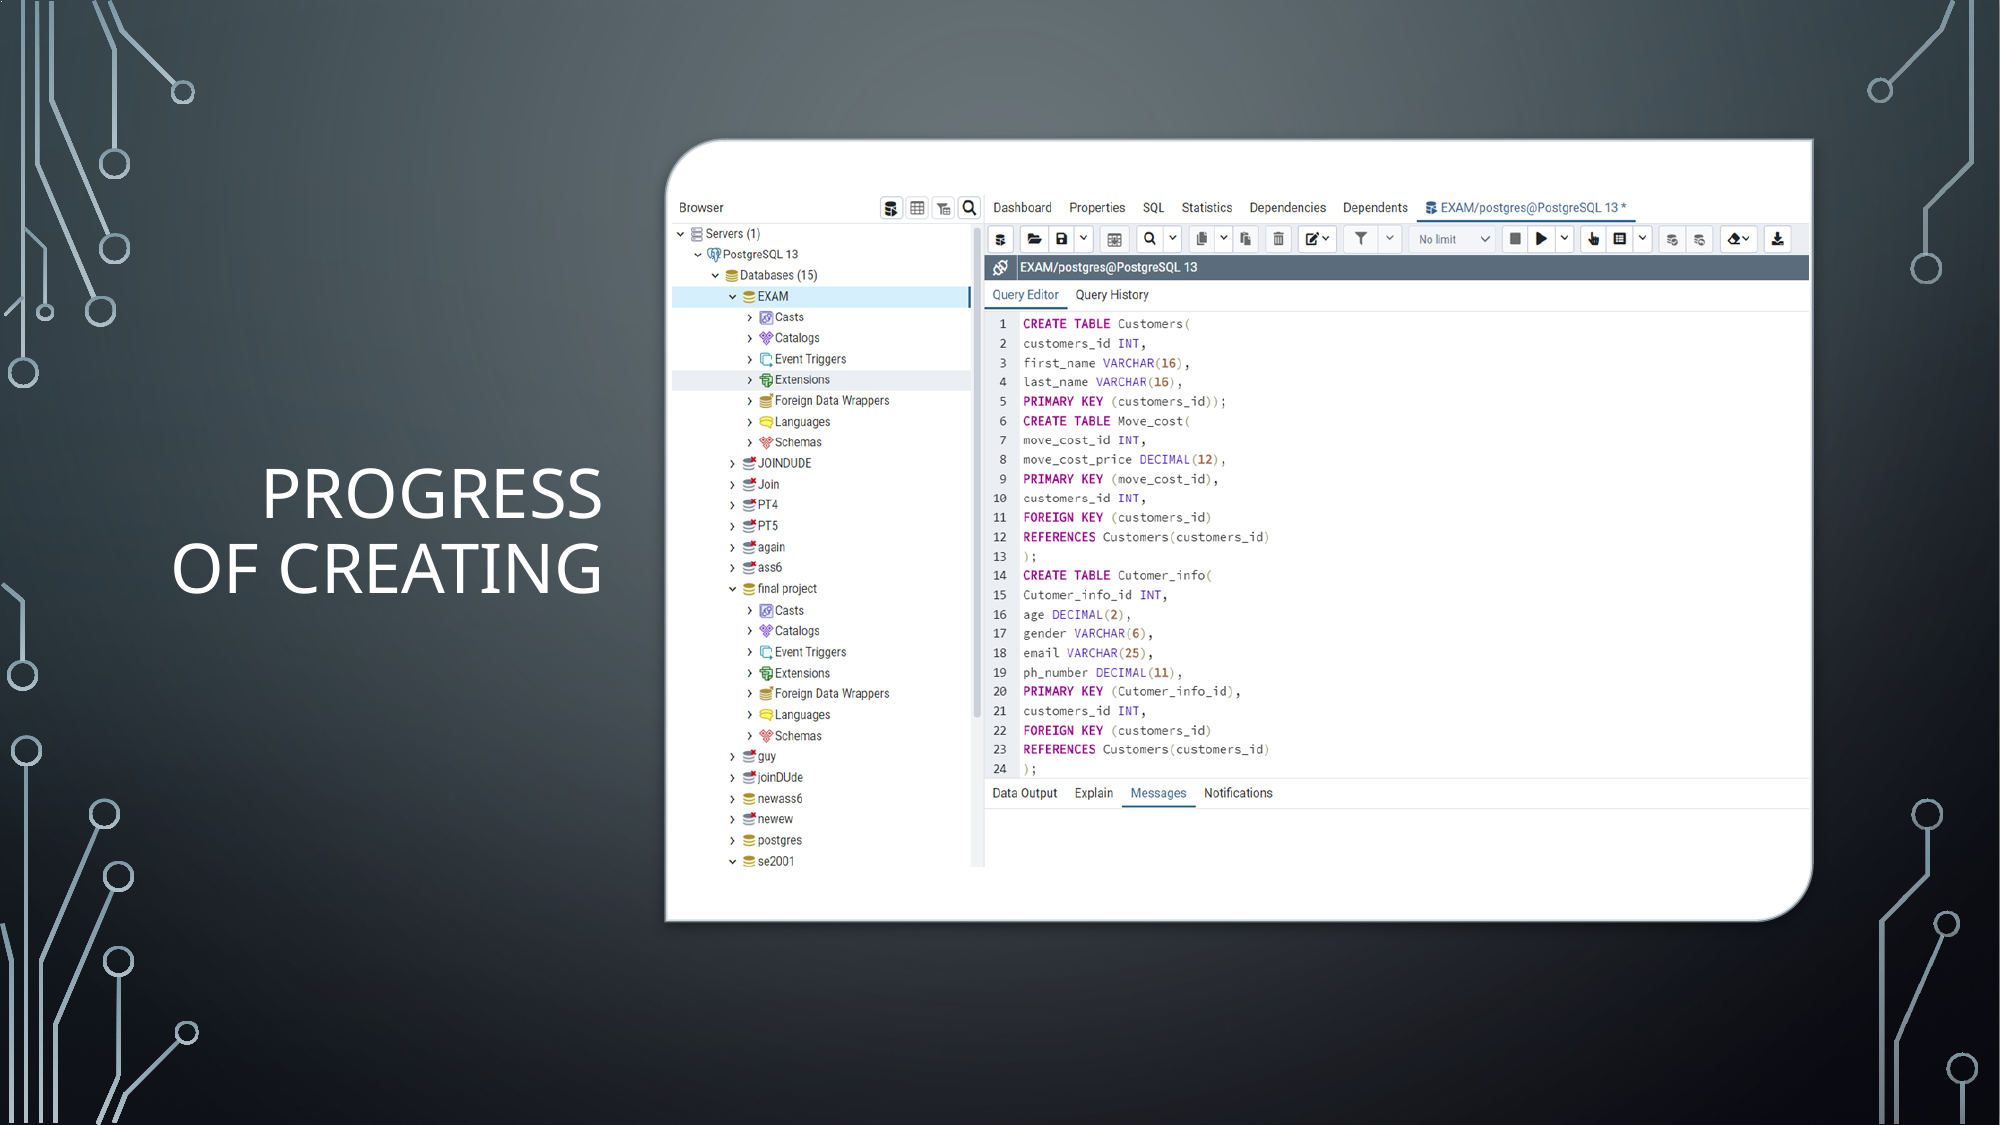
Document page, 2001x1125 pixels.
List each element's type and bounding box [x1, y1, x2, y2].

text_box [0, 0, 201, 1125]
list [672, 193, 1809, 868]
text_box [1866, 0, 1978, 1124]
picture [201, 0, 2000, 1125]
